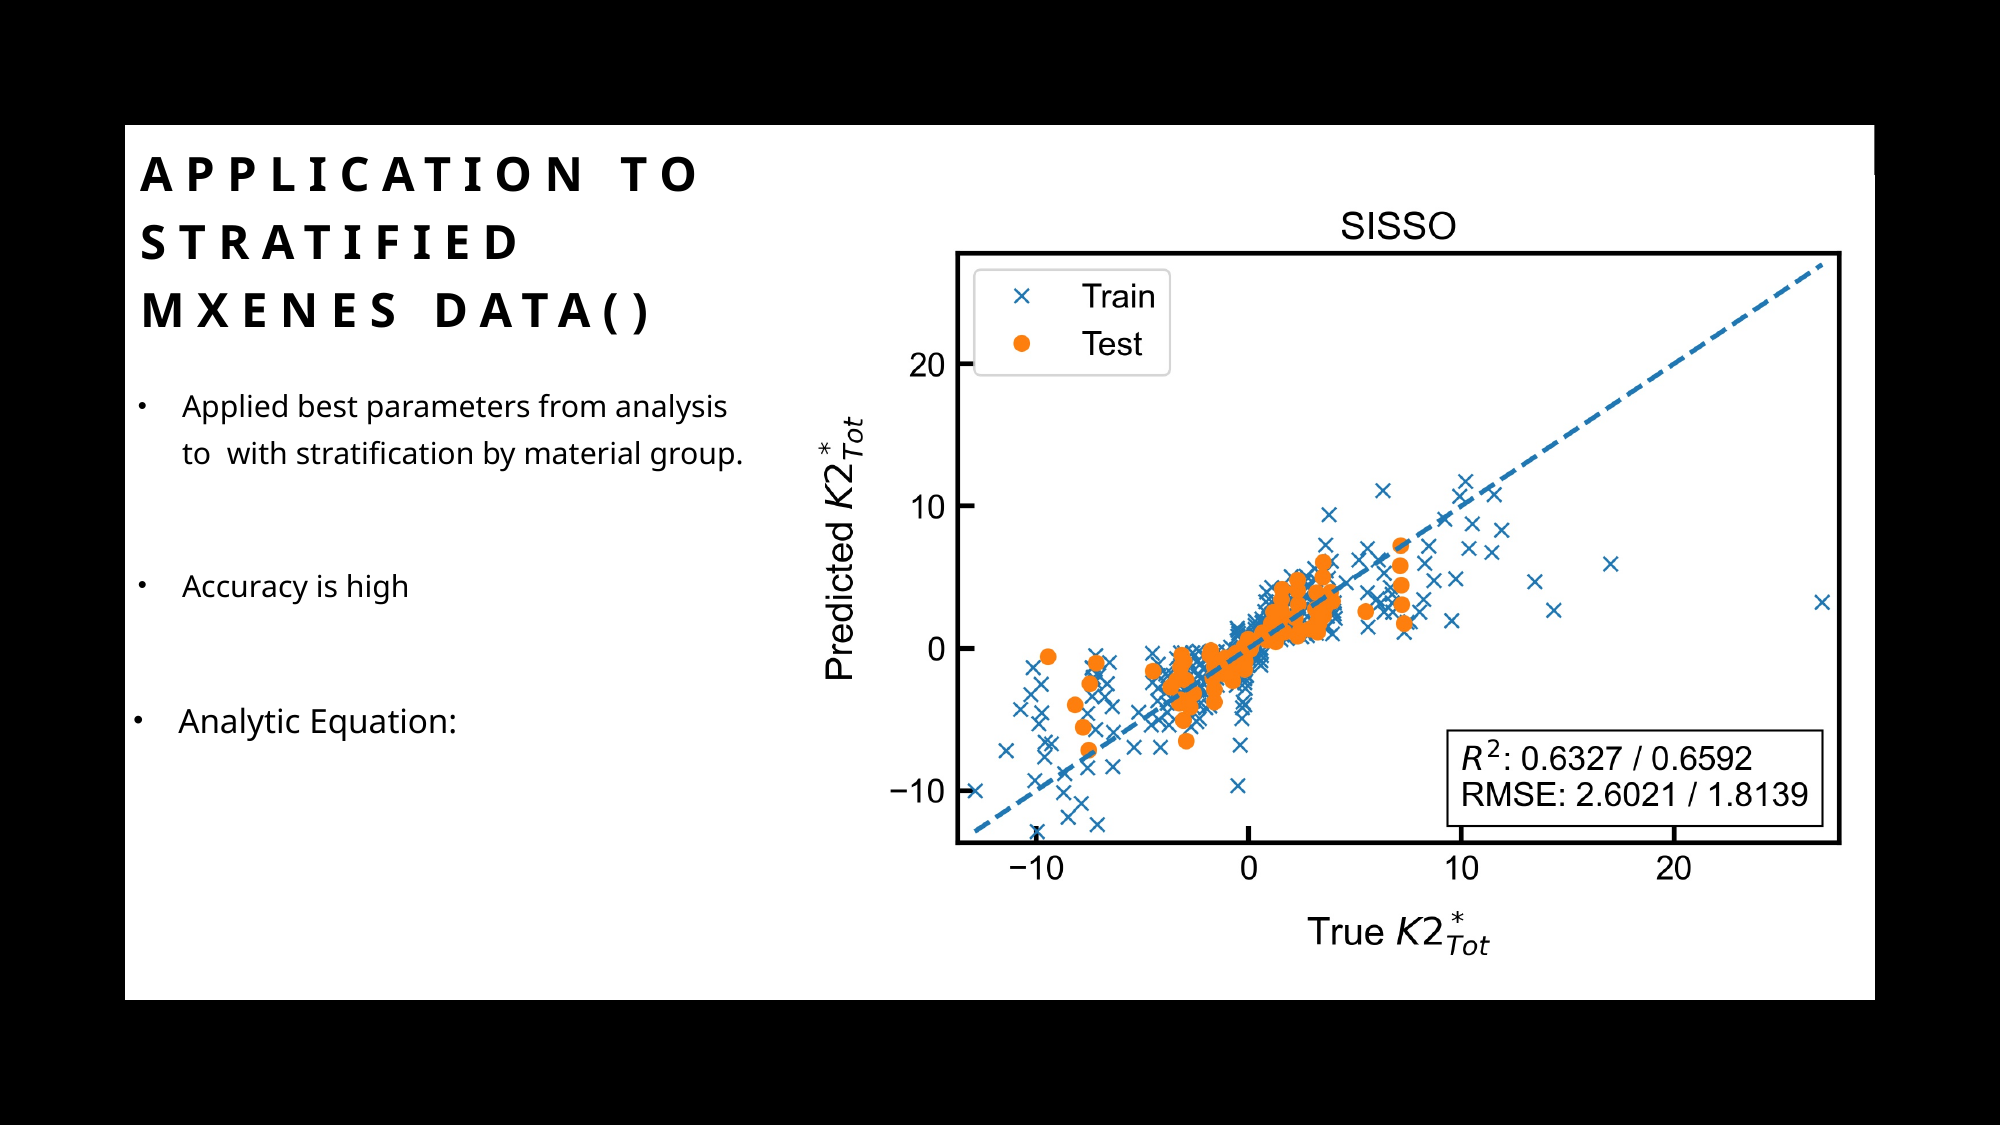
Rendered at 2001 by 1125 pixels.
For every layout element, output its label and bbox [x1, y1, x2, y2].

picture [774, 175, 1875, 1001]
text_box [124, 124, 1875, 1001]
text_box [0, 0, 2000, 1125]
